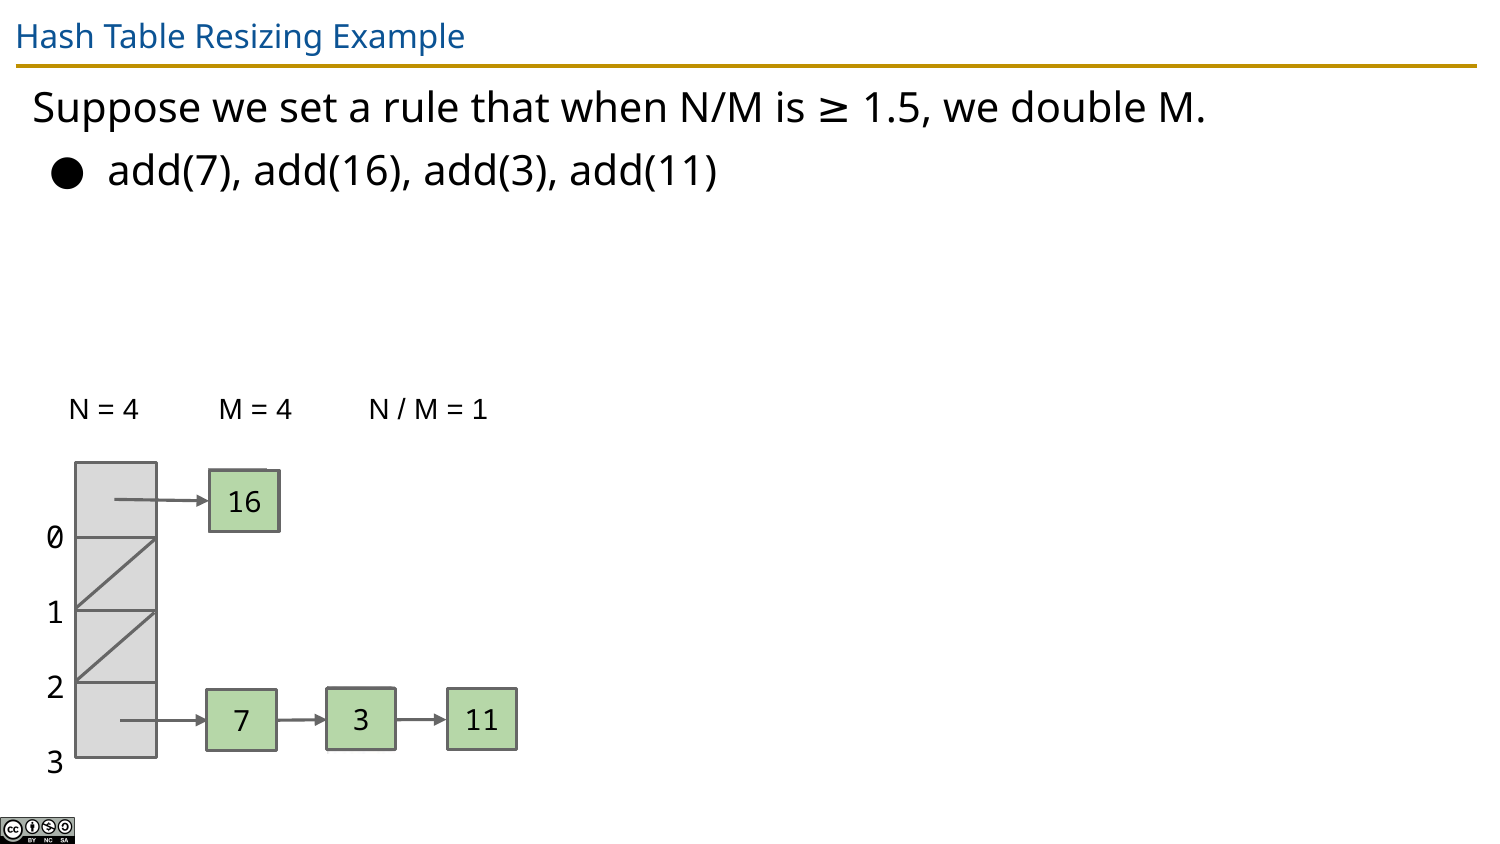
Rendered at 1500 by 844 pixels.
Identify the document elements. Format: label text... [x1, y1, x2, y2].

text_box 0 1 2 3 [30, 464, 79, 758]
picture [207, 689, 276, 751]
text_box 11 [510, 688, 517, 750]
picture [446, 689, 509, 750]
picture [0, 817, 75, 844]
text_box [115, 502, 157, 506]
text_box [76, 538, 156, 608]
text_box 16 [270, 470, 280, 532]
picture [326, 685, 395, 754]
list Suppose we set a rule that when N/M is ≥ 1.5, we double M. add(7), add(16), add(3), add(11) [17, 65, 1416, 281]
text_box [75, 615, 155, 682]
text_box [75, 462, 157, 538]
text_box N = 4 M = 4 N / M = 1 [53, 375, 733, 443]
picture [208, 468, 267, 534]
text_box [79, 688, 157, 758]
title Hash Table Resizing Example [0, 0, 1398, 65]
